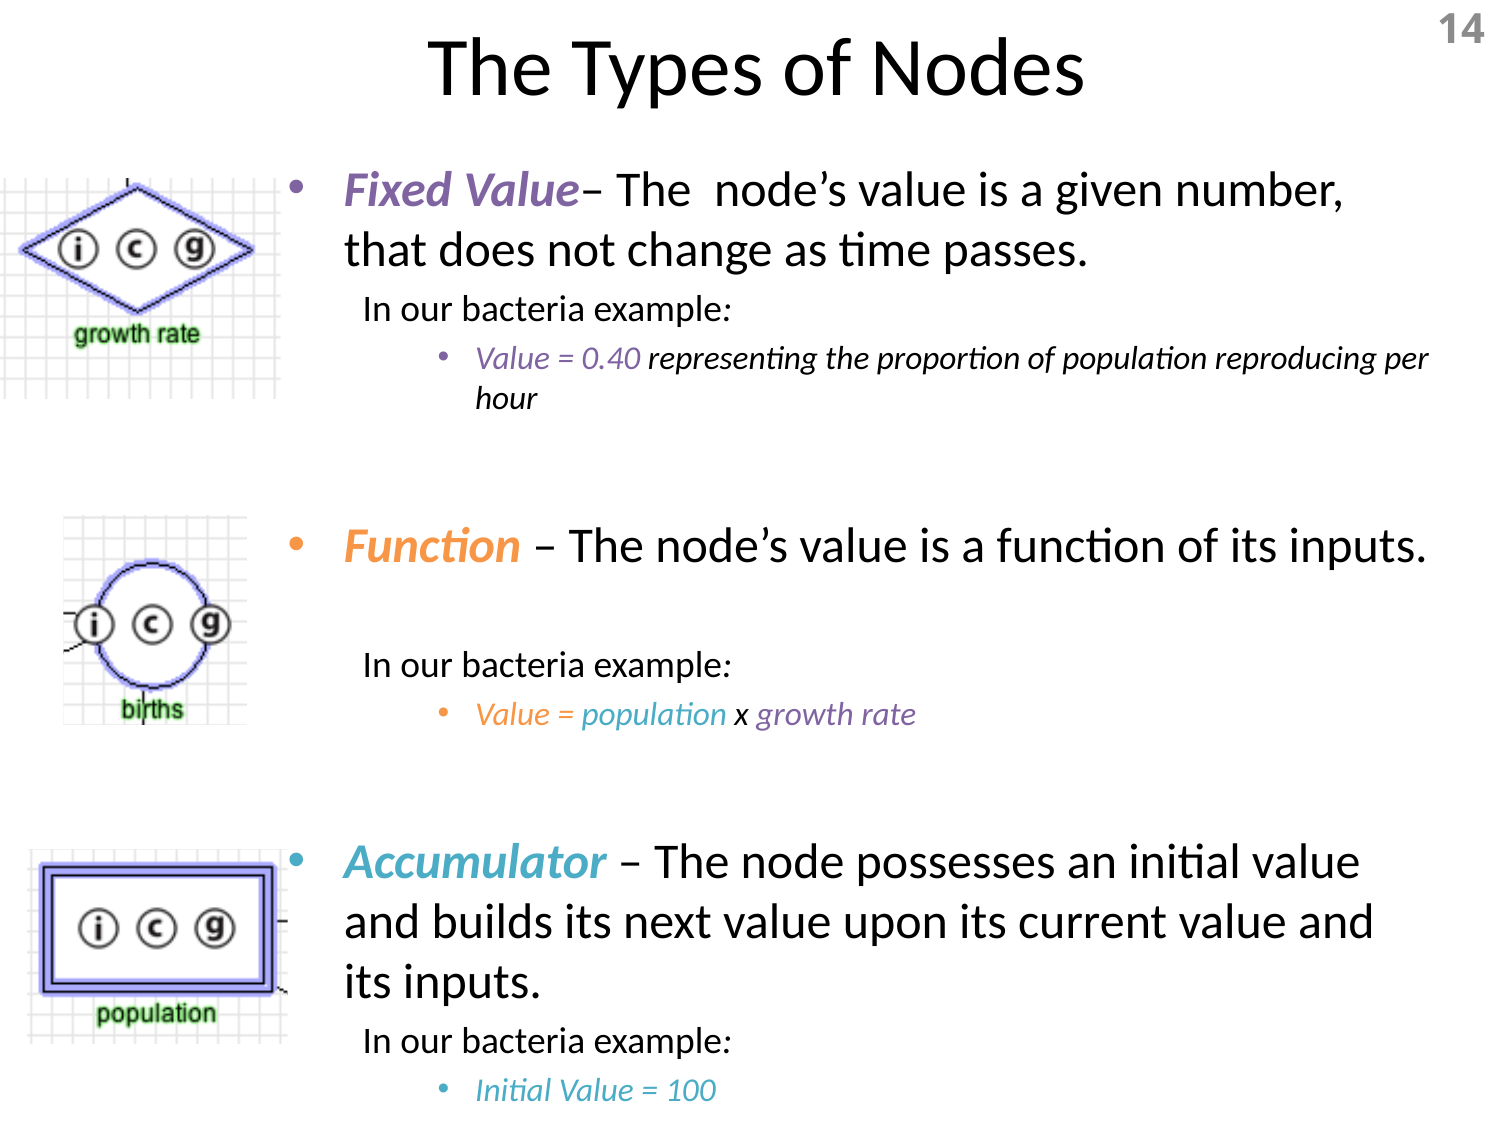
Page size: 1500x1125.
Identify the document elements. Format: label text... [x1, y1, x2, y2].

slide_number 14 [1149, 0, 1500, 60]
picture [0, 178, 282, 400]
title The Types of Nodes [81, 0, 1432, 125]
picture [63, 515, 247, 725]
list Fixed Value– The node’s value is a given number, that does not change as time passes. In our bacteria example: Value = 0.40 representing the proportion of population reproducing per hour Function – The node’s value is a function of its inputs. In our bacteria example: Value = population x growth rate Accumulator – The node possesses an initial value and builds its next value upon its current value and its inputs. In our bacteria example: Initial Value = 100 Next Value = Current Value + births [272, 149, 1448, 937]
picture [26, 848, 288, 1045]
